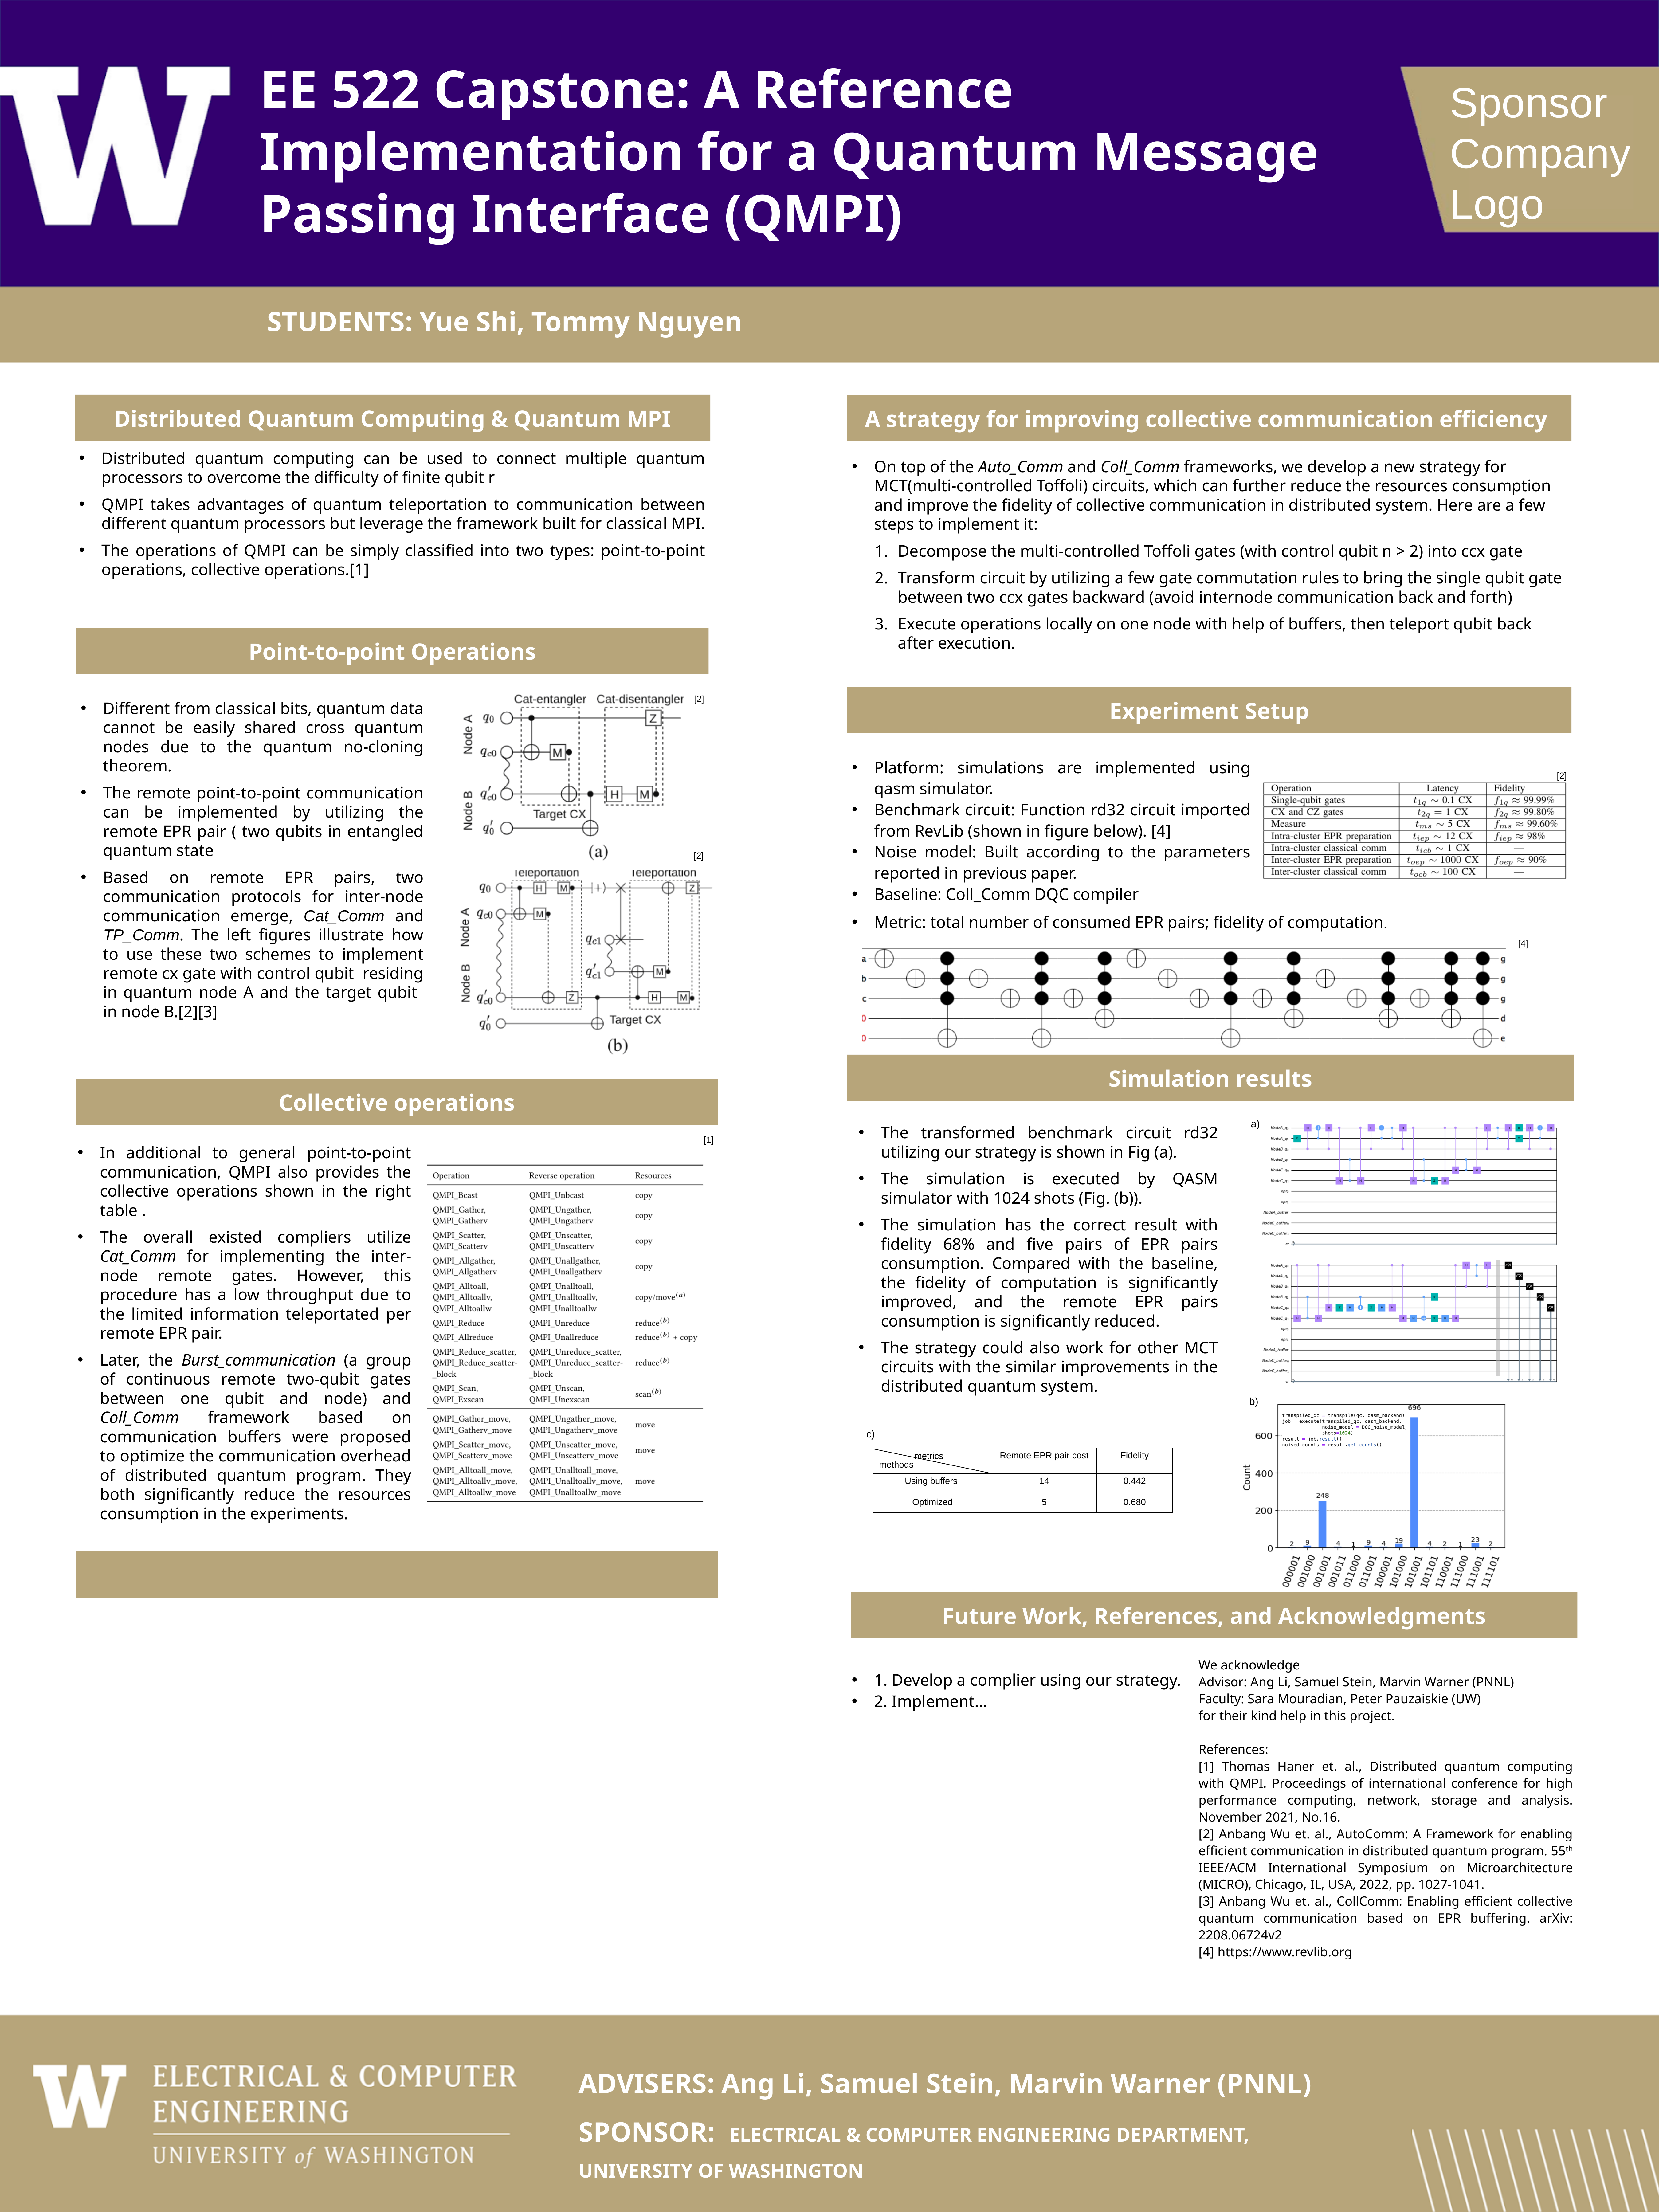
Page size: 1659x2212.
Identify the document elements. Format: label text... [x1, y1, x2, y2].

text_box 1. Develop a complier using our strategy. 2. Implement… [847, 1665, 1194, 1734]
table_header Remote EPR pair cost [992, 1448, 1096, 1473]
text_box Platform: simulations are implemented using qasm simulator. Benchmark circuit: Function rd32 circuit imported from RevLib (shown in figure below). [4] Noise model: Built according to the parameters reported in previous paper. Baseline: Coll_Comm DQC compiler [847, 753, 1256, 905]
text_box The transformed benchmark circuit rd32 utilizing our strategy is shown in Fig (a). The simulation is executed by QASM simulator with 1024 shots (Fig. (b)). The simulation has the correct result with fidelity 68% and five pairs of EPR pairs consumption. Compared with the baseline, the fidelity of computation is significantly improved, and the remote EPR pairs consumption is significantly reduced. The strategy could also work for other MCT circuits with the similar improvements in the distributed quantum system. [854, 1120, 1223, 1398]
table_header Fidelity [1097, 1448, 1172, 1473]
table_cell 0.680 [1097, 1495, 1172, 1512]
text_box In additional to general point-to-point communication, QMPI also provides the collective operations shown in the right table . The overall existed compliers utilize Cat_Comm for implementing the inter-node remote gates. However, this procedure has a low throughput due to the limited information teleportated per remote EPR pair. Later, the Burst_communication (a group of continuous remote two-qubit gates between one qubit and node) and Coll_Comm framework based on communication buffers were proposed to optimize the communication overhead of distributed quantum program. They both significantly reduce the resources consumption in the experiments. [73, 1140, 416, 1552]
text_box [76, 1551, 718, 1598]
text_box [1234, 1392, 1529, 1592]
table_cell 0.442 [1097, 1474, 1172, 1495]
text_box Distributed quantum computing can be used to connect multiple quantum processors to overcome the difficulty of finite qubit r QMPI takes advantages of quantum teleportation to communication between different quantum processors but leverage the framework built for classical MPI. The operations of QMPI can be simply classified into two types: point-to-point operations, collective operations.[1] [75, 446, 710, 581]
table_cell Using buffers [873, 1474, 992, 1495]
table_cell Optimized [873, 1495, 992, 1512]
text_box a) [1246, 1115, 1265, 1132]
table_cell 5 [992, 1495, 1096, 1512]
text_box Metric: total number of consumed EPR pairs; fidelity of computation. [847, 908, 1659, 933]
text_box Experiment Setup [847, 687, 1572, 733]
text_box [4] [1513, 935, 1533, 951]
text_box EE 522 Capstone: A Reference Implementation for a Quantum Message Passing Interface (QMPI) [255, 54, 1404, 245]
text_box On top of the Auto_Comm and Coll_Comm frameworks, we develop a new strategy for MCT(multi-controlled Toffoli) circuits, which can further reduce the resources consumption and improve the fidelity of collective communication in distributed system. Here are a few steps to implement it: Decompose the multi-controlled Toffoli gates (with control qubit n > 2) into ccx gate Transform circuit by utilizing a few gate commutation rules to bring the single qubit gate between two ccx gates backward (avoid internode communication back and forth) Execute operations locally on one node with help of buffers, then teleport qubit back after execution. [847, 454, 1572, 676]
text_box ADVISERS: Ang Li, Samuel Stein, Marvin Warner (PNNL) SPONSOR: ELECTRICAL & COMPUTER ENGINEERING DEPARTMENT, UNIVERSITY OF WASHINGTON [574, 2048, 1338, 2212]
text_box Collective operations [76, 1079, 718, 1125]
text_box [2] [1552, 767, 1571, 776]
text_box STUDENTS: Yue Shi, Tommy Nguyen [262, 302, 1659, 339]
table_header [988, 1448, 992, 1473]
text_box We acknowledge Advisor: Ang Li, Samuel Stein, Marvin Warner (PNNL) Faculty: Sara Mouradian, Peter Pauzaiskie (UW) for their kind help in this project. References: [1] Thomas Haner et. al., Distributed quantum computing with QMPI. Proceedings of international conference for high performance computing, network, storage and analysis. November 2021, No.16. [2] Anbang Wu et. al., AutoComm: A Framework for enabling efficient communication in distributed quantum program. 55th IEEE/ACM International Symposium on Microarchitecture (MICRO), Chicago, IL, USA, 2022, pp. 1027-1041. [3] Anbang Wu et. al., CollComm: Enabling efficient collective quantum communication based on EPR buffering. arXiv: 2208.06724v2 [4] https://www.revlib.org [1194, 1653, 1578, 1962]
text_box [2] [701, 691, 709, 706]
text_box [2] [701, 847, 709, 859]
text_box Point-to-point Operations [76, 628, 709, 674]
text_box Future Work, References, and Acknowledgments [851, 1592, 1578, 1638]
text_box A strategy for improving collective communication efficiency [847, 395, 1572, 441]
text_box Distributed Quantum Computing & Quantum MPI [75, 394, 711, 441]
table_cell 14 [992, 1474, 1096, 1495]
text_box [1] [699, 1132, 719, 1147]
text_box c) [862, 1425, 891, 1442]
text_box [873, 1449, 989, 1473]
text_box Sponsor Company Logo [1445, 73, 1659, 230]
picture [0, 0, 1659, 2212]
text_box Simulation results [847, 1054, 1574, 1101]
